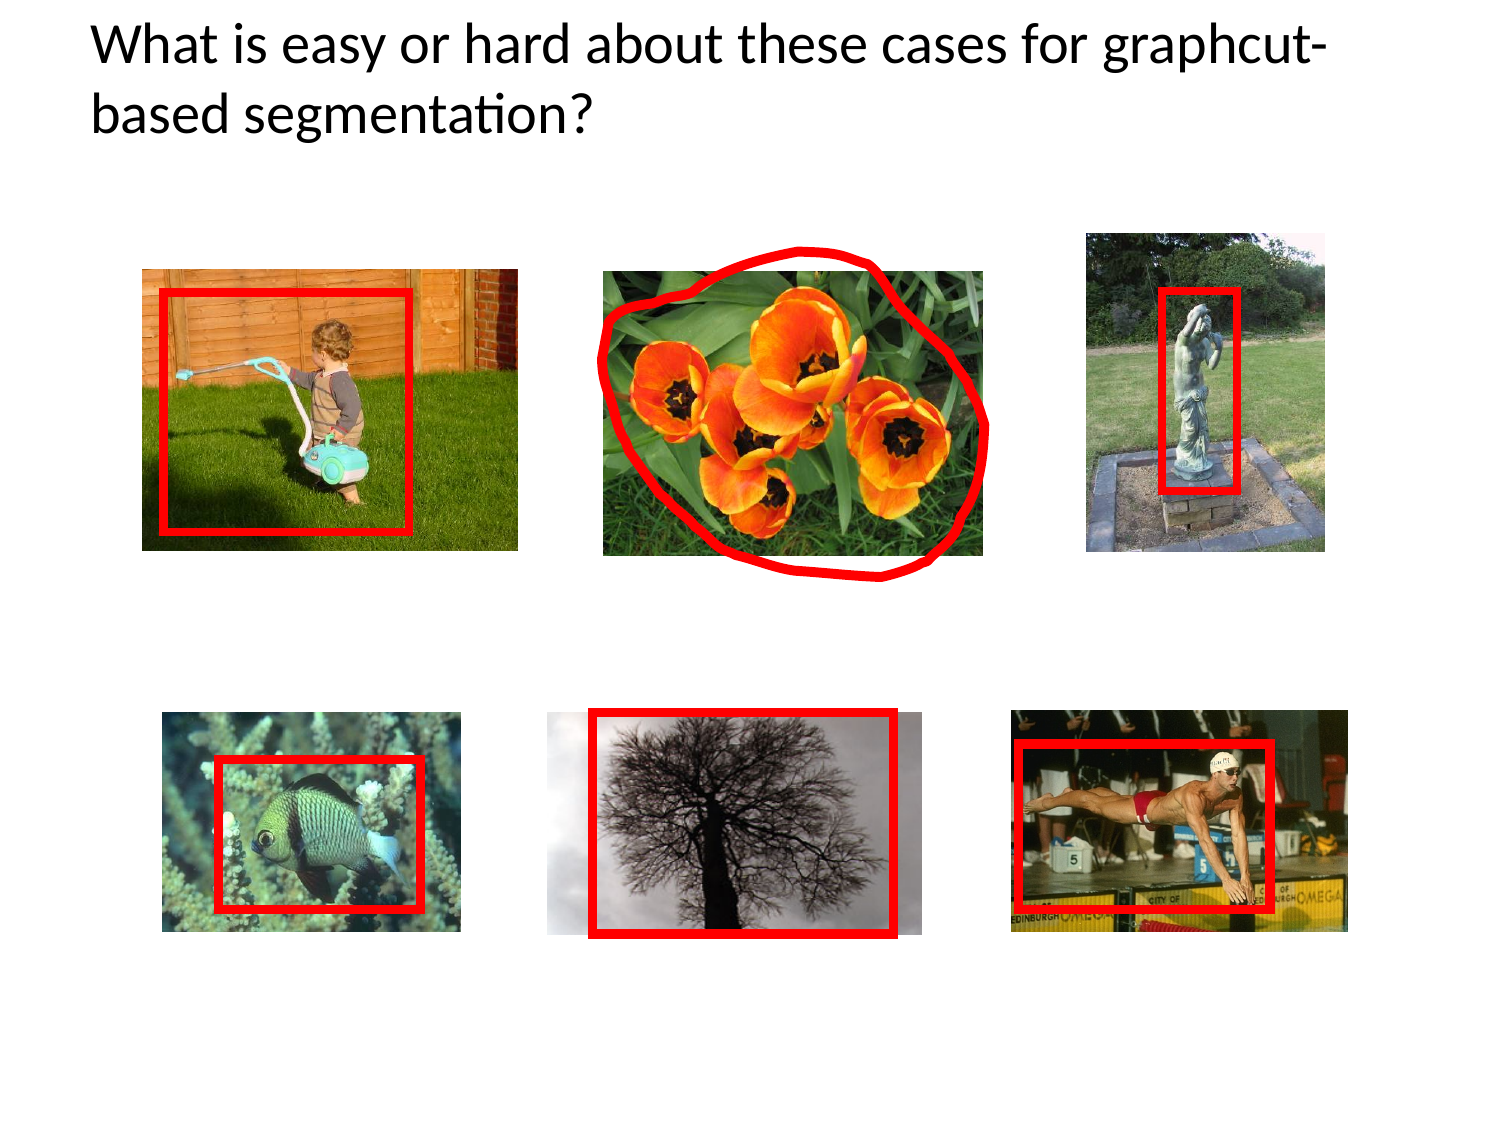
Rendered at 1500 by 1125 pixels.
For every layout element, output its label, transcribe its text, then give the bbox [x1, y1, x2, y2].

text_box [1086, 233, 1326, 552]
picture [603, 271, 983, 556]
title What is easy or hard about these cases for graphcut-based segmentation? [75, 0, 1425, 150]
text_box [162, 712, 461, 932]
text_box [1010, 710, 1348, 932]
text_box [546, 712, 923, 936]
text_box [766, 564, 920, 578]
picture [142, 269, 519, 552]
text_box [733, 251, 874, 269]
